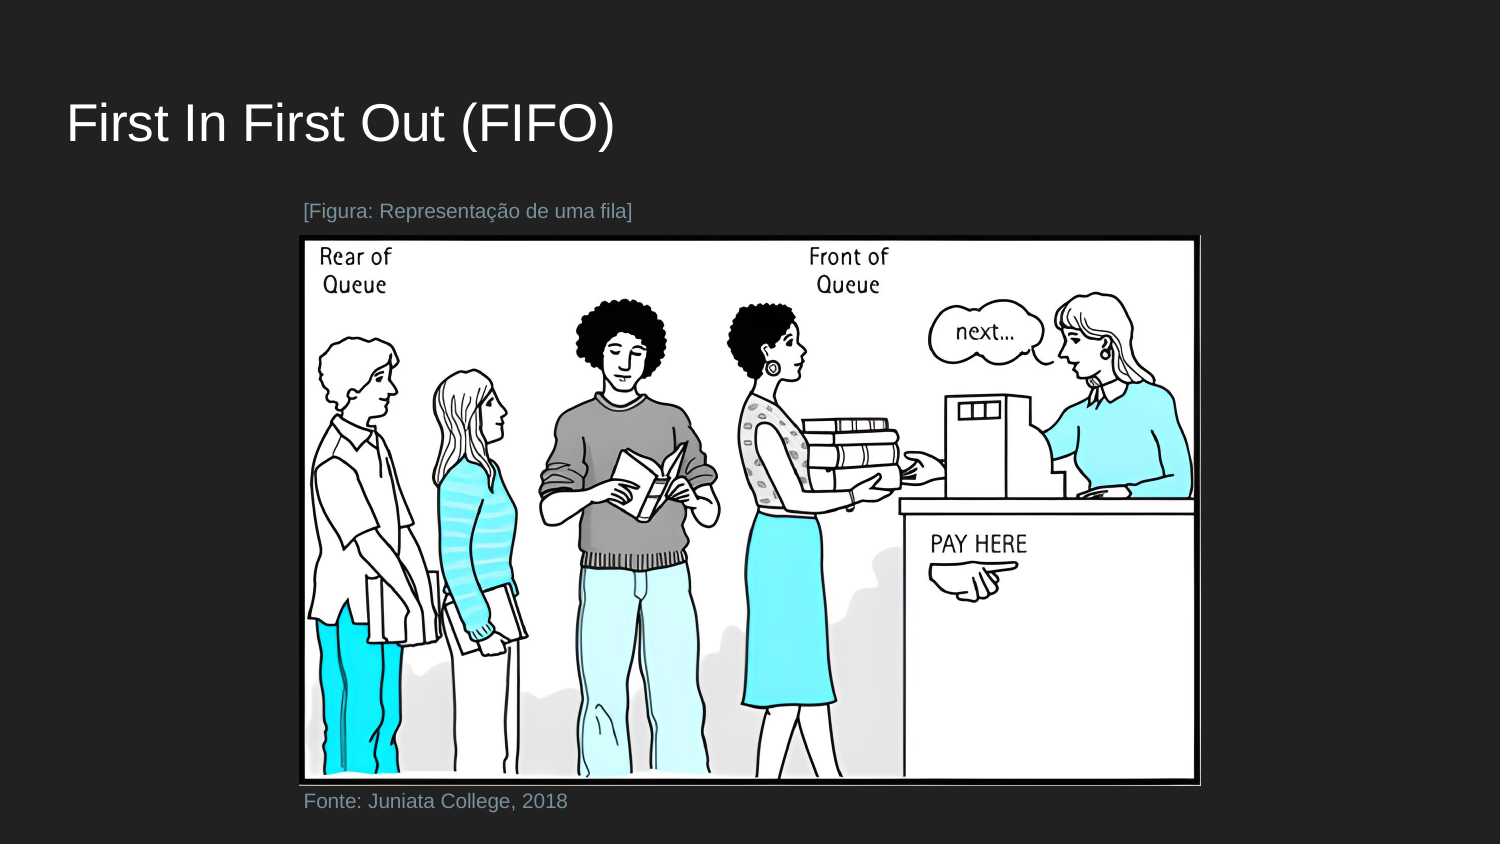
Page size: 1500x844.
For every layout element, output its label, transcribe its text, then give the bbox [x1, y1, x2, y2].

picture [298, 235, 1202, 786]
text_box [Figura: Representação de uma fila] [288, 182, 957, 220]
text_box Fonte: Juniata College, 2018 [288, 774, 643, 801]
title First In First Out (FIFO) [51, 72, 1449, 167]
